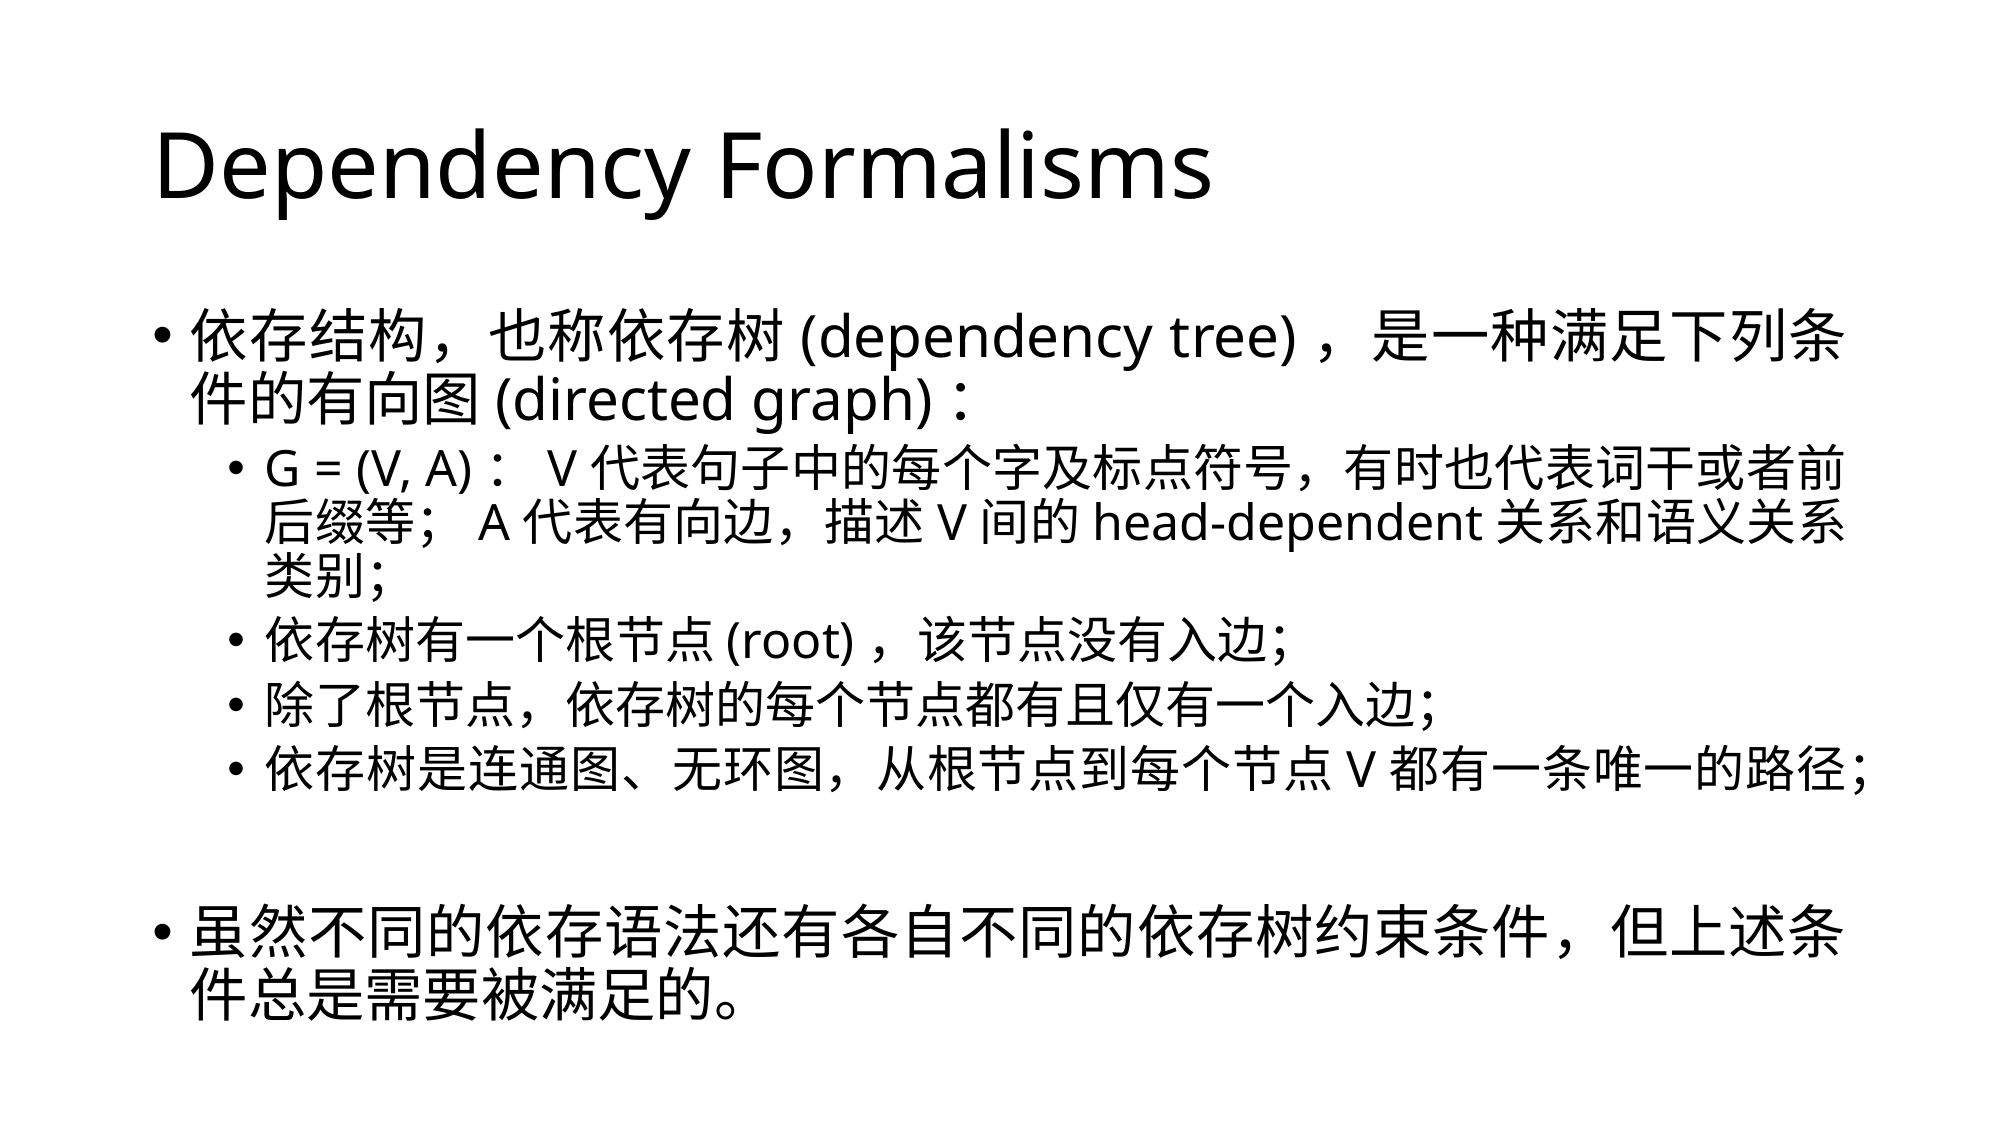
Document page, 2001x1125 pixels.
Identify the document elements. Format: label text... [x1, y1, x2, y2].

list 依存结构，也称依存树(dependency tree)，是一种满足下列条件的有向图(directed graph)： G = (V, A)：V代表句子中的每个字及标点符号，有时也代表词干或者前后缀等；A代表有向边，描述V间的head-dependent关系和语义关系类别； 依存树有一个根节点(root)，该节点没有入边； 除了根节点，依存树的每个节点都有且仅有一个入边； 依存树是连通图、无环图，从根节点到每个节点V都有一条唯一的路径； 虽然不同的依存语法还有各自不同的依存树约束条件，但上述条件总是需要被满足的。 [137, 299, 1863, 1014]
title Dependency Formalisms [137, 59, 1863, 278]
